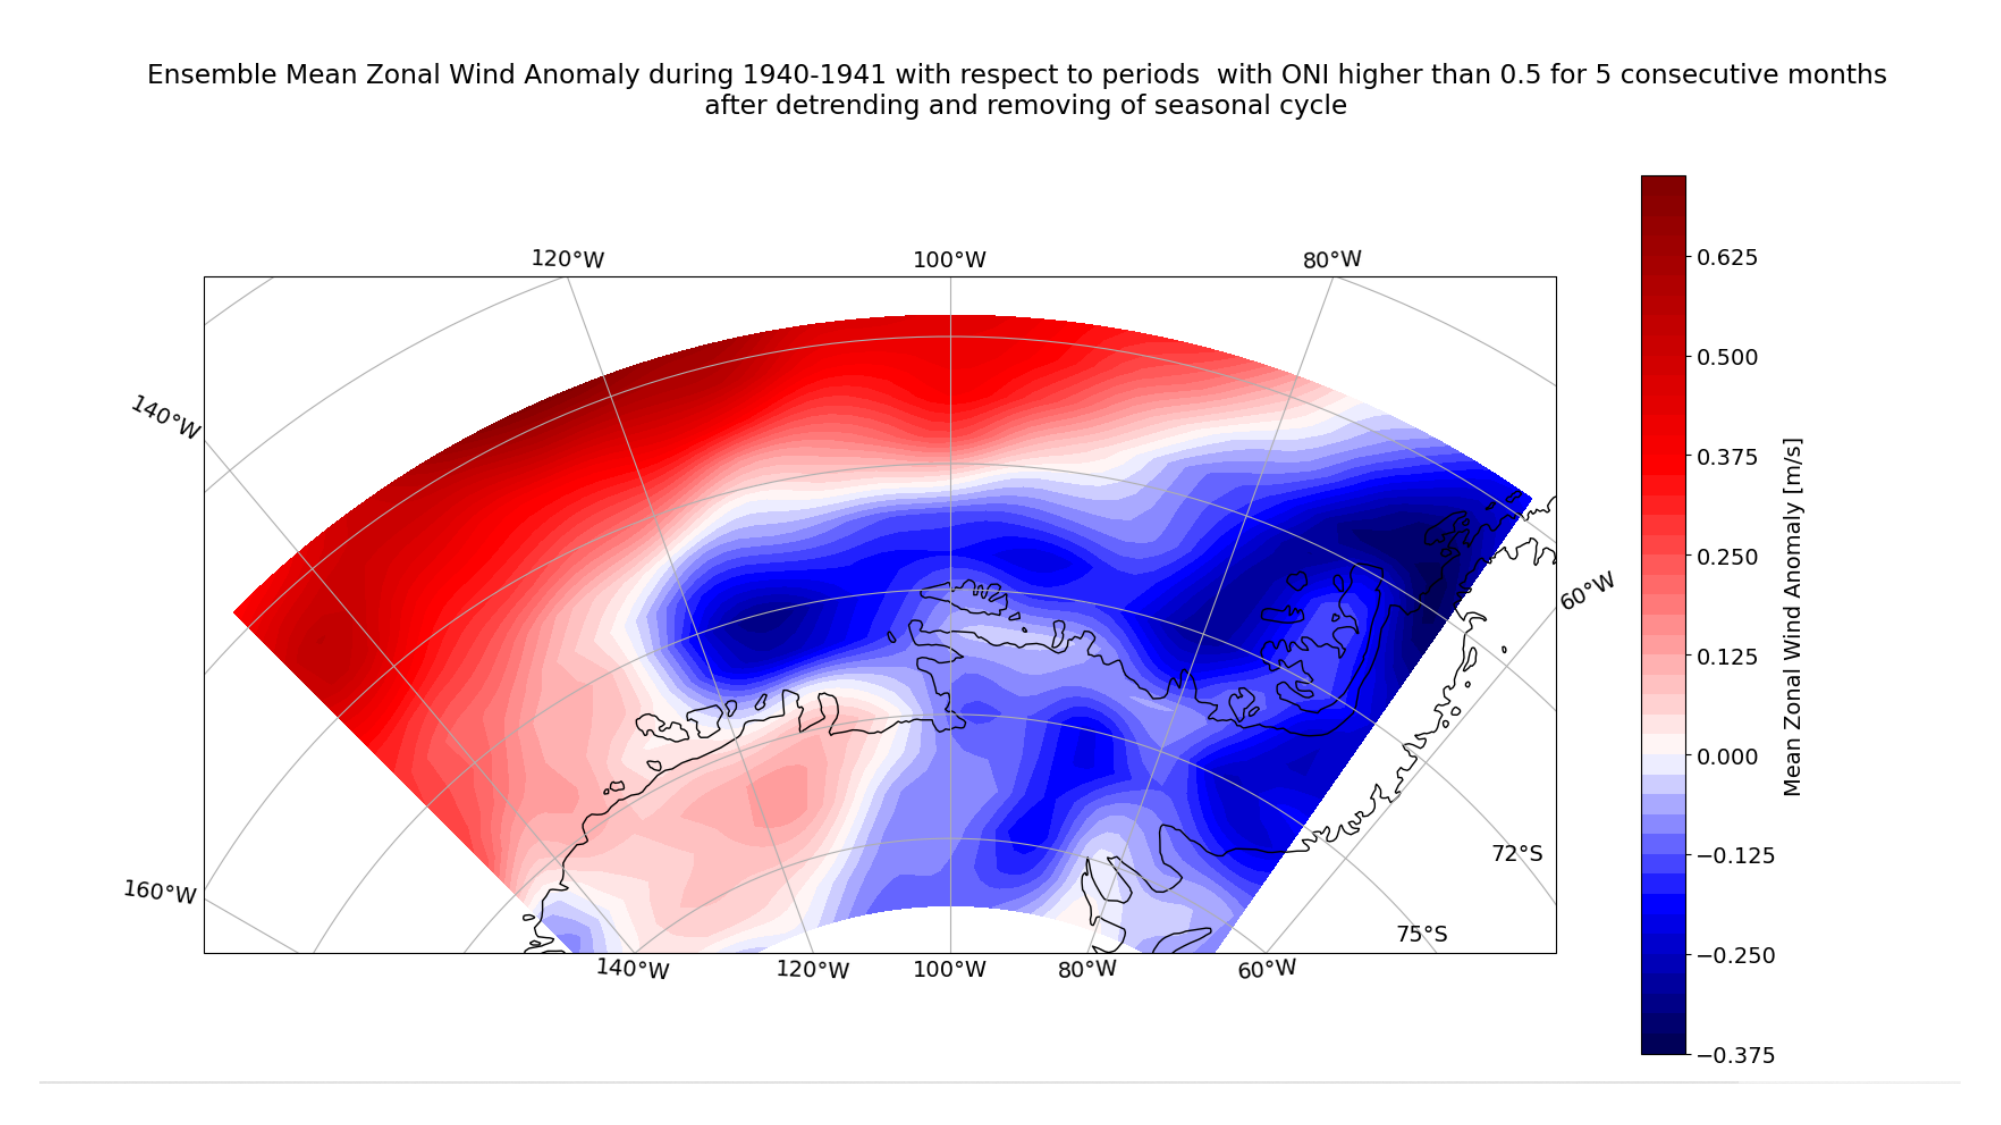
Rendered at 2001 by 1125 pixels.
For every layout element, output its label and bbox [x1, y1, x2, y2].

picture [39, 41, 1961, 1084]
